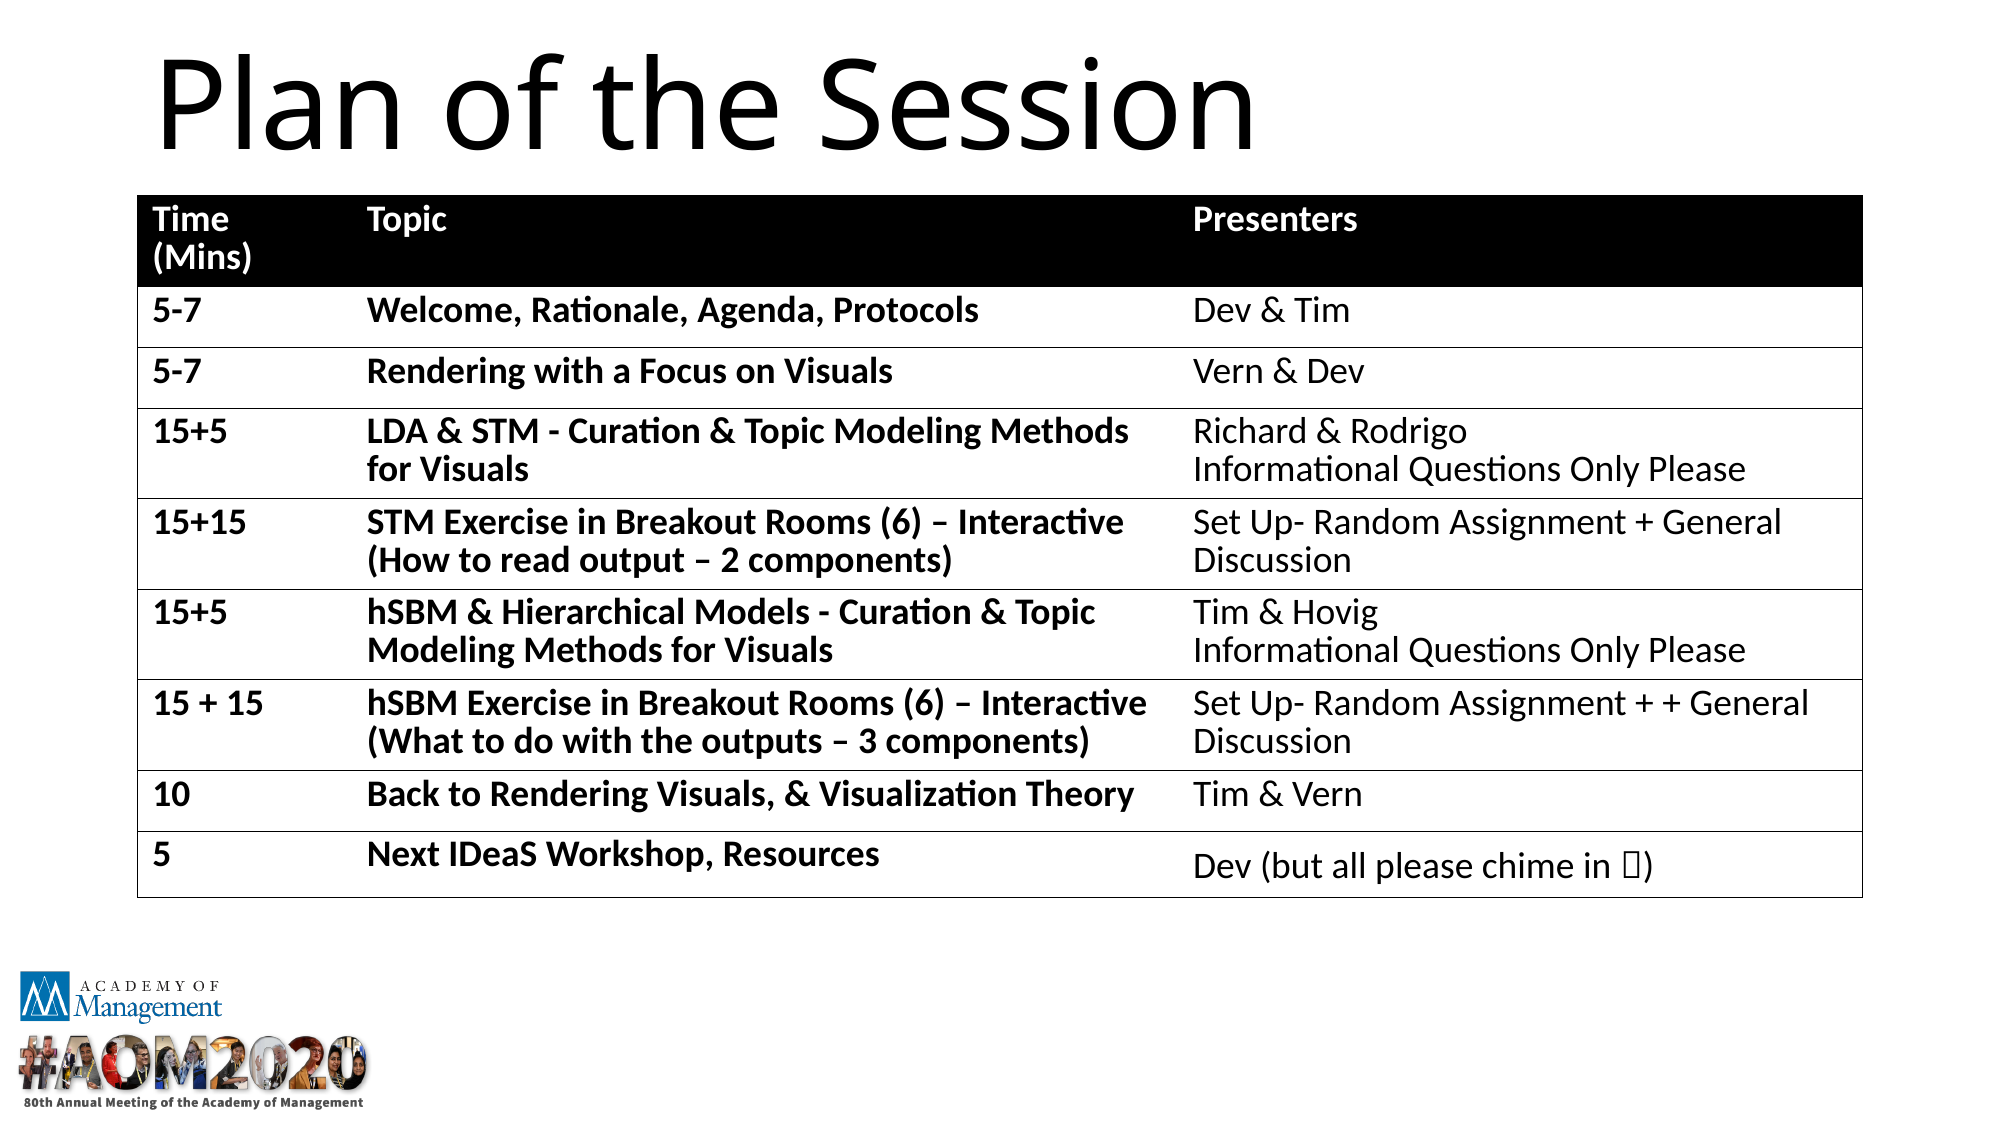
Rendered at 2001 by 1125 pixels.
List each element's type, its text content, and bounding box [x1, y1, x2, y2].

title Plan of the Session [137, 33, 1863, 185]
table_cell 10 [138, 771, 352, 831]
table_cell Tim & Hovig Informational Questions Only Please [1178, 590, 1862, 679]
table_cell Set Up- Random Assignment + General Discussion [1178, 499, 1862, 589]
table_cell Richard & Rodrigo Informational Questions Only Please [1178, 409, 1862, 498]
table_cell Rendering with a Focus on Visuals [352, 348, 1178, 408]
table_cell Set Up- Random Assignment + + General Discussion [1178, 680, 1862, 770]
table_header Time (Mins) [138, 196, 352, 286]
table_cell 15+15 [138, 499, 352, 589]
table_header Presenters [1178, 196, 1862, 286]
table_cell Back to Rendering Visuals, & Visualization Theory [352, 771, 1178, 831]
table_cell 5 [138, 832, 352, 897]
table_cell Dev (but all please chime in ) [1178, 832, 1862, 897]
table_cell LDA & STM - Curation & Topic Modeling Methods for Visuals [352, 409, 1178, 498]
table_cell 15+5 [138, 409, 352, 498]
table_cell hSBM & Hierarchical Models - Curation & Topic Modeling Methods for Visuals [352, 590, 1178, 679]
table_cell Vern & Dev [1178, 348, 1862, 408]
table_cell 5-7 [138, 287, 352, 347]
table_cell 15+5 [138, 590, 352, 679]
picture [0, 965, 387, 1118]
table_cell Next IDeaS Workshop, Resources [352, 832, 1178, 897]
table_cell 5-7 [138, 348, 352, 408]
table_cell Tim & Vern [1178, 771, 1862, 831]
table_cell hSBM Exercise in Breakout Rooms (6) – Interactive (What to do with the outputs – 3 components) [352, 680, 1178, 770]
table_cell Dev & Tim [1178, 287, 1862, 347]
table_cell Welcome, Rationale, Agenda, Protocols [352, 287, 1178, 347]
table_header Topic [352, 196, 1178, 286]
table_cell 15 + 15 [138, 680, 352, 770]
table_cell STM Exercise in Breakout Rooms (6) – Interactive (How to read output – 2 components) [352, 499, 1178, 589]
